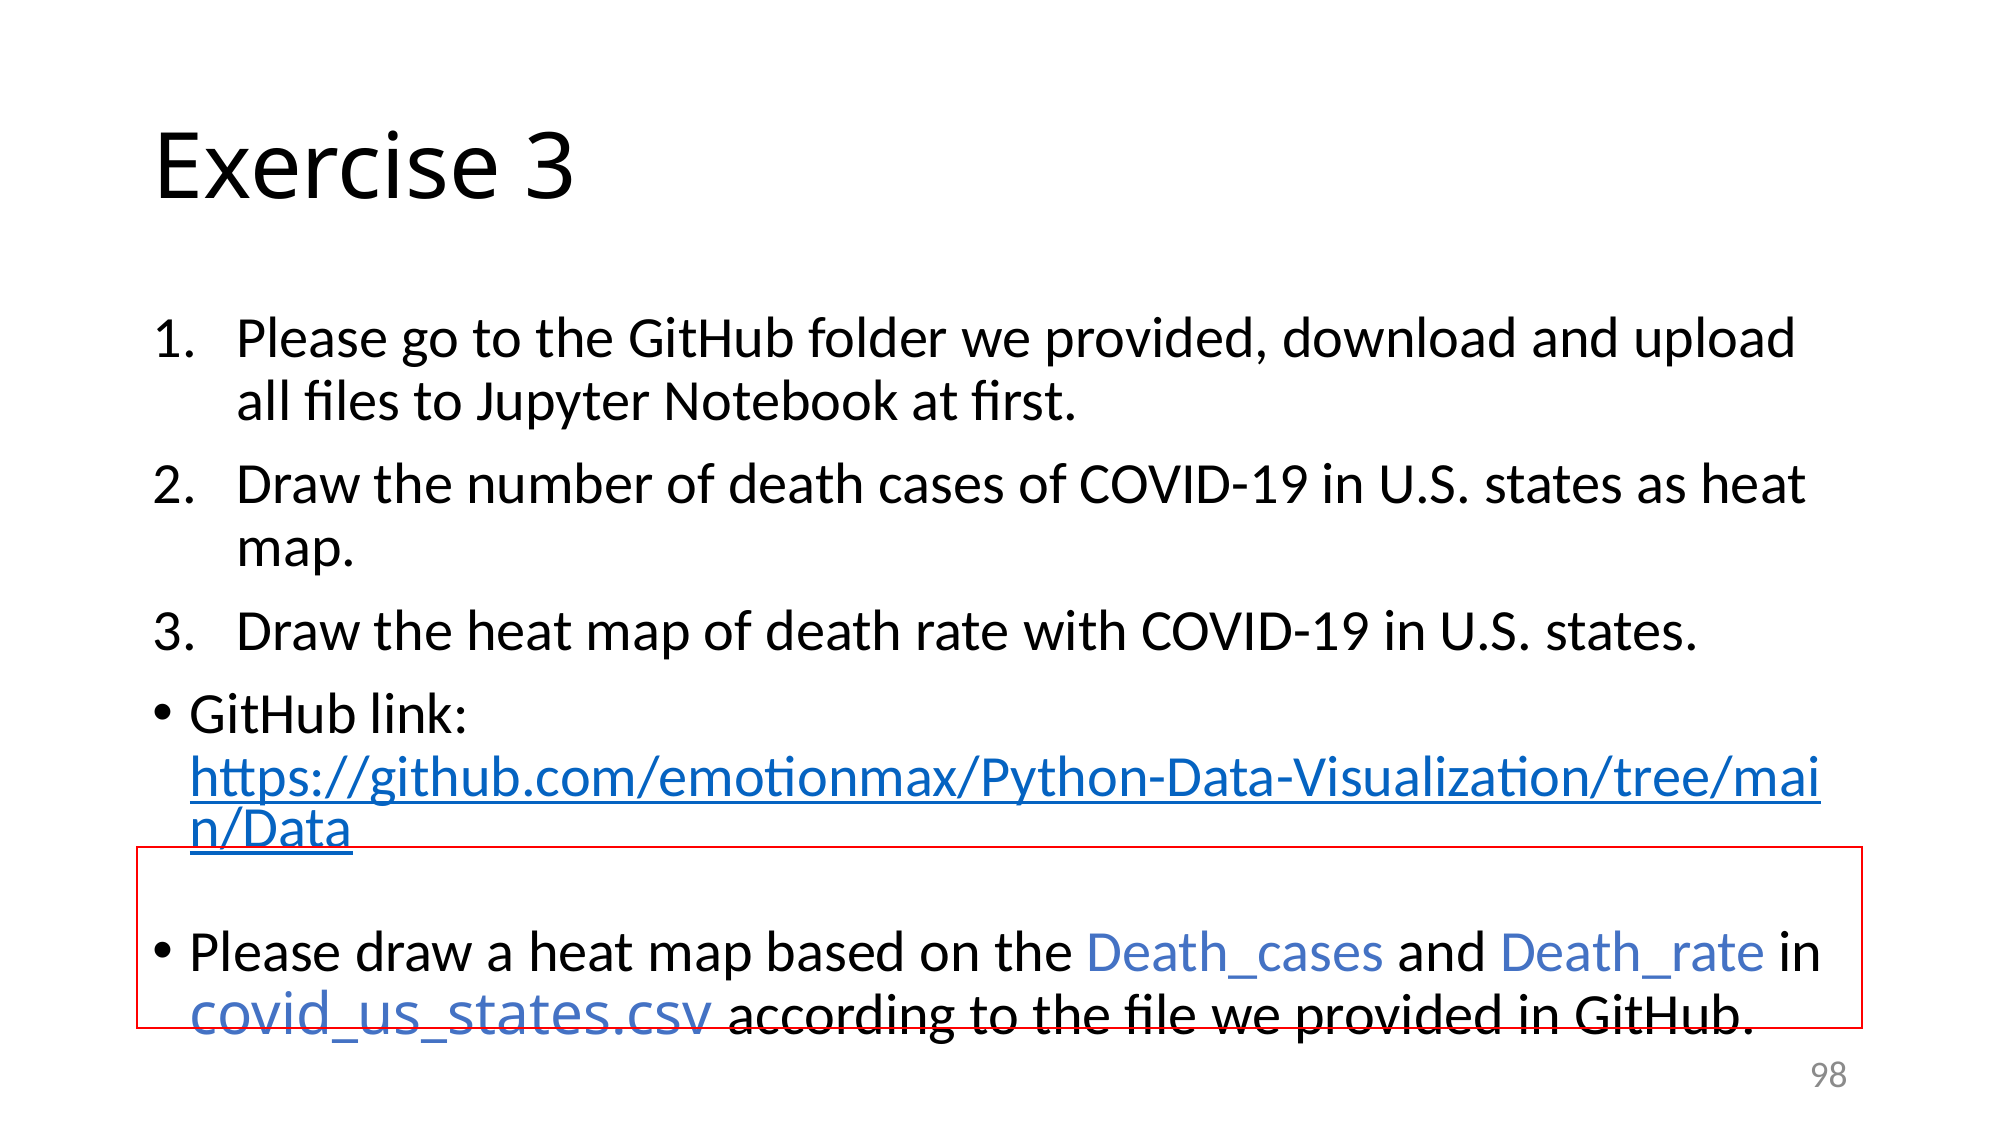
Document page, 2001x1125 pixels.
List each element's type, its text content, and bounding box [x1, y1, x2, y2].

text_box [136, 846, 1863, 1029]
title Exercise 3 [137, 59, 1863, 278]
slide_number 98 [1412, 1042, 1863, 1103]
list Please go to the GitHub folder we provided, download and upload all files to Jupyter Notebook at first. Draw the number of death cases of COVID-19 in U.S. states as heat map. Draw the heat map of death rate with COVID-19 in U.S. states. GitHub link: https://github.com/emotionmax/Python-Data-Visualization/tree/main/Data Please draw a heat map based on the Death_cases and Death_rate in covid_us_states.csv according to the file we provided in GitHub. [137, 299, 1863, 846]
